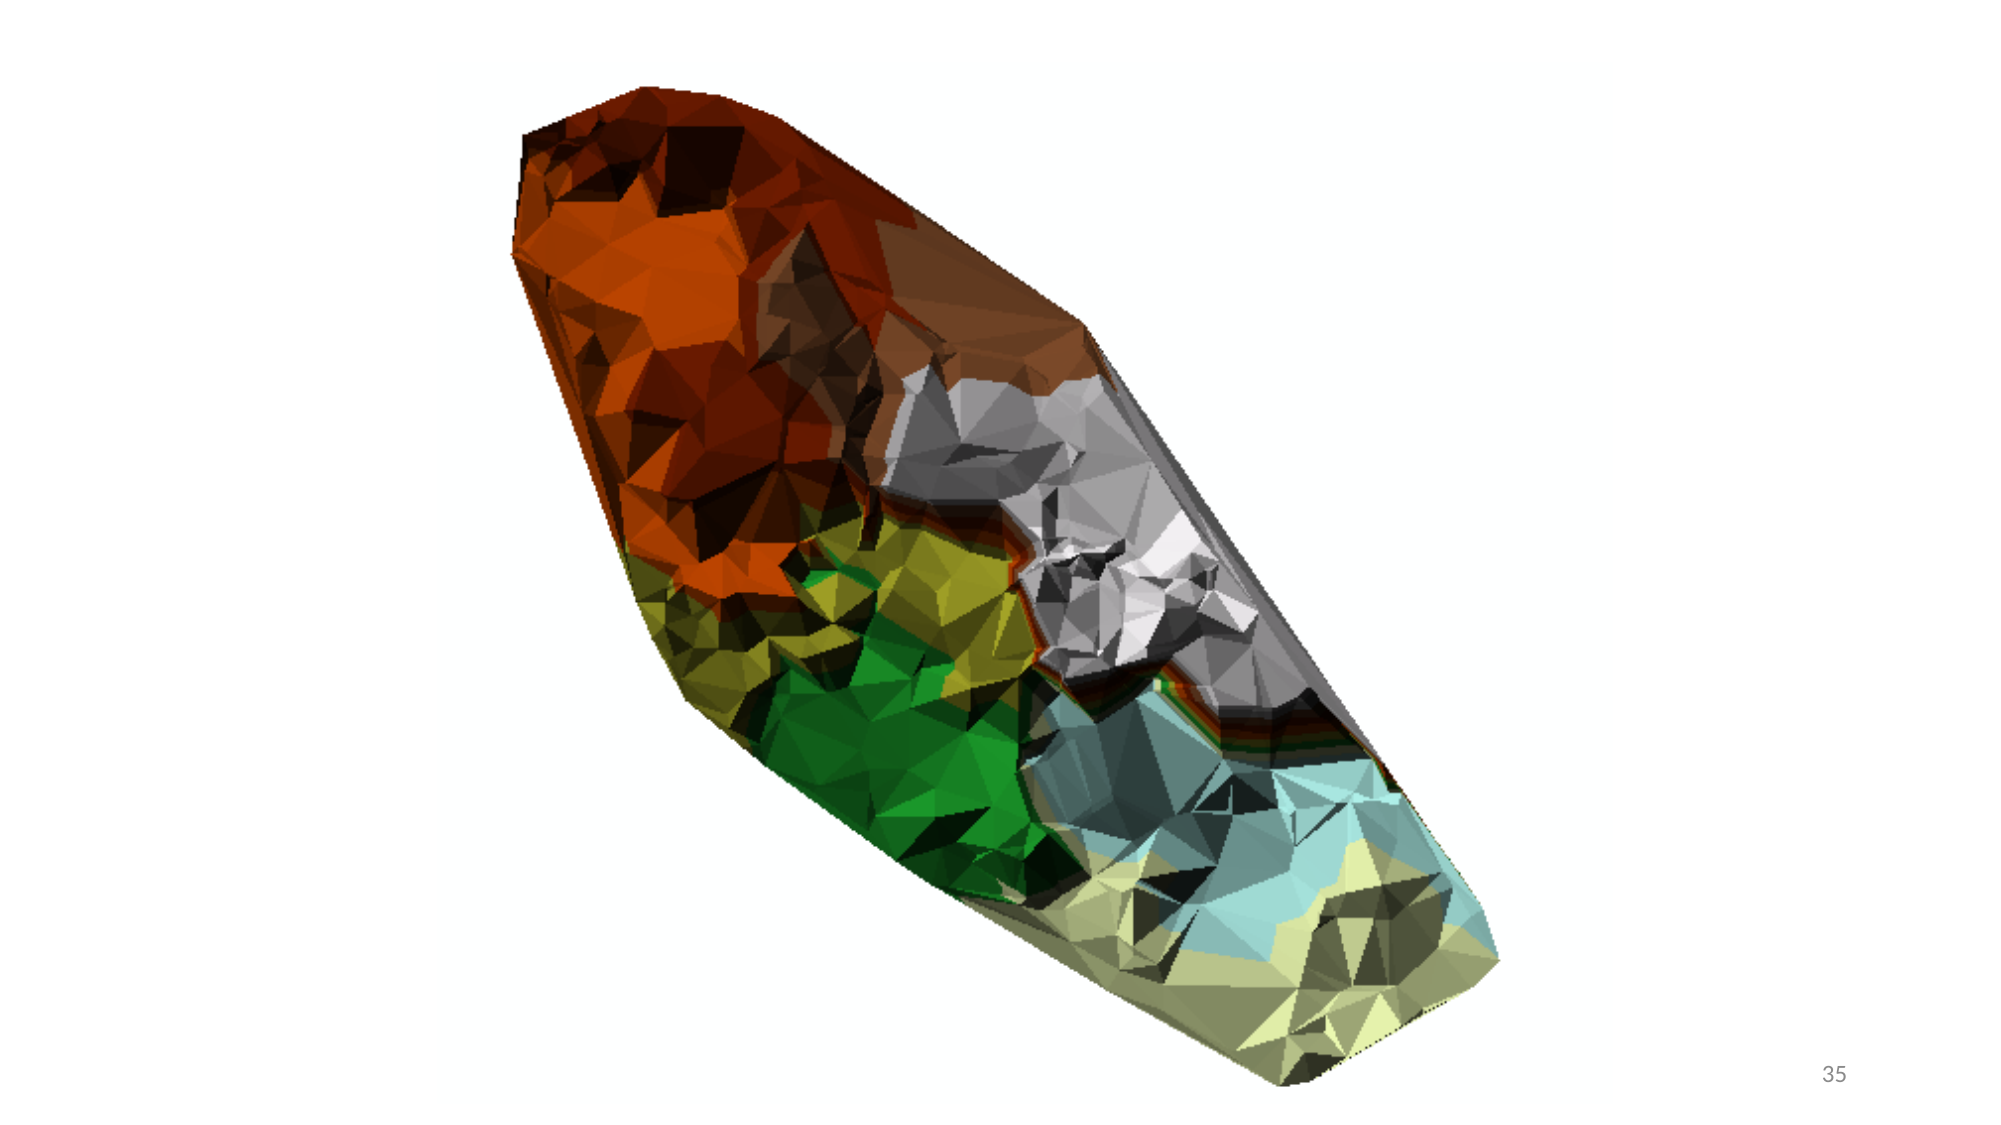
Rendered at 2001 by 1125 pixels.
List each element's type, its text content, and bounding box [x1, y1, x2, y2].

slide_number 35 [1613, 1042, 1863, 1103]
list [437, 62, 1613, 1104]
